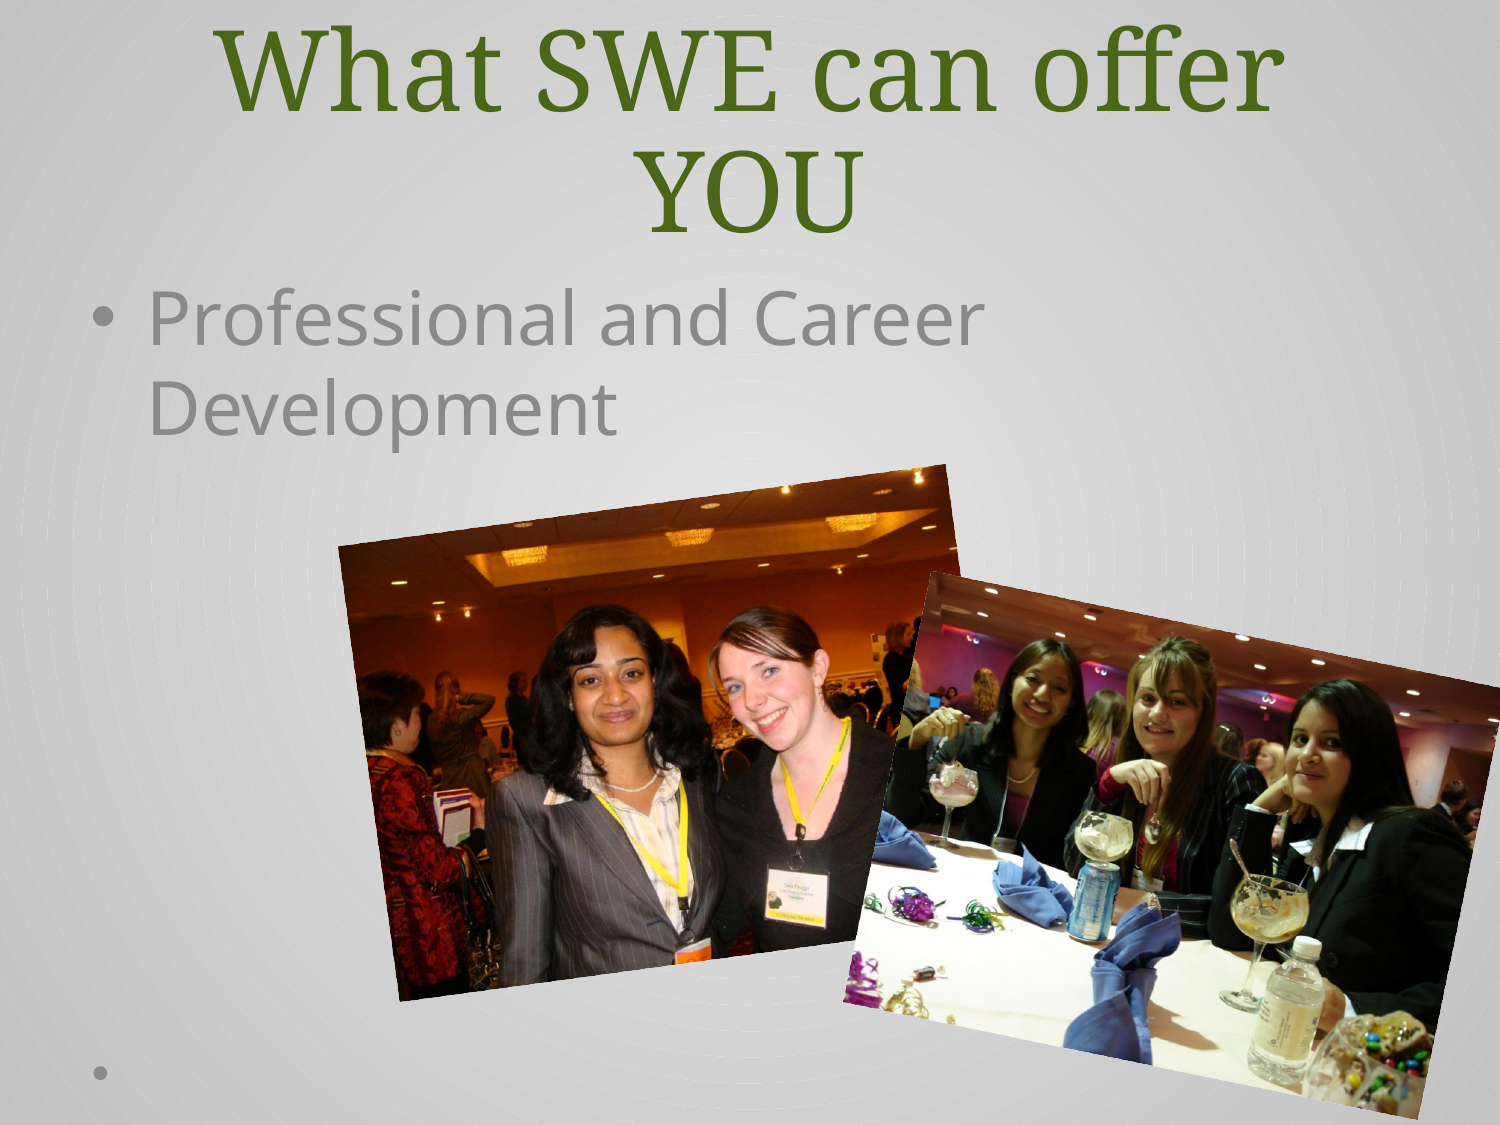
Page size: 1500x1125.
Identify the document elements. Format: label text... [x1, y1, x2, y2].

title What SWE can offer YOU [75, 0, 1425, 262]
picture [338, 464, 1500, 1119]
list Professional and Career Development [75, 262, 1425, 1005]
